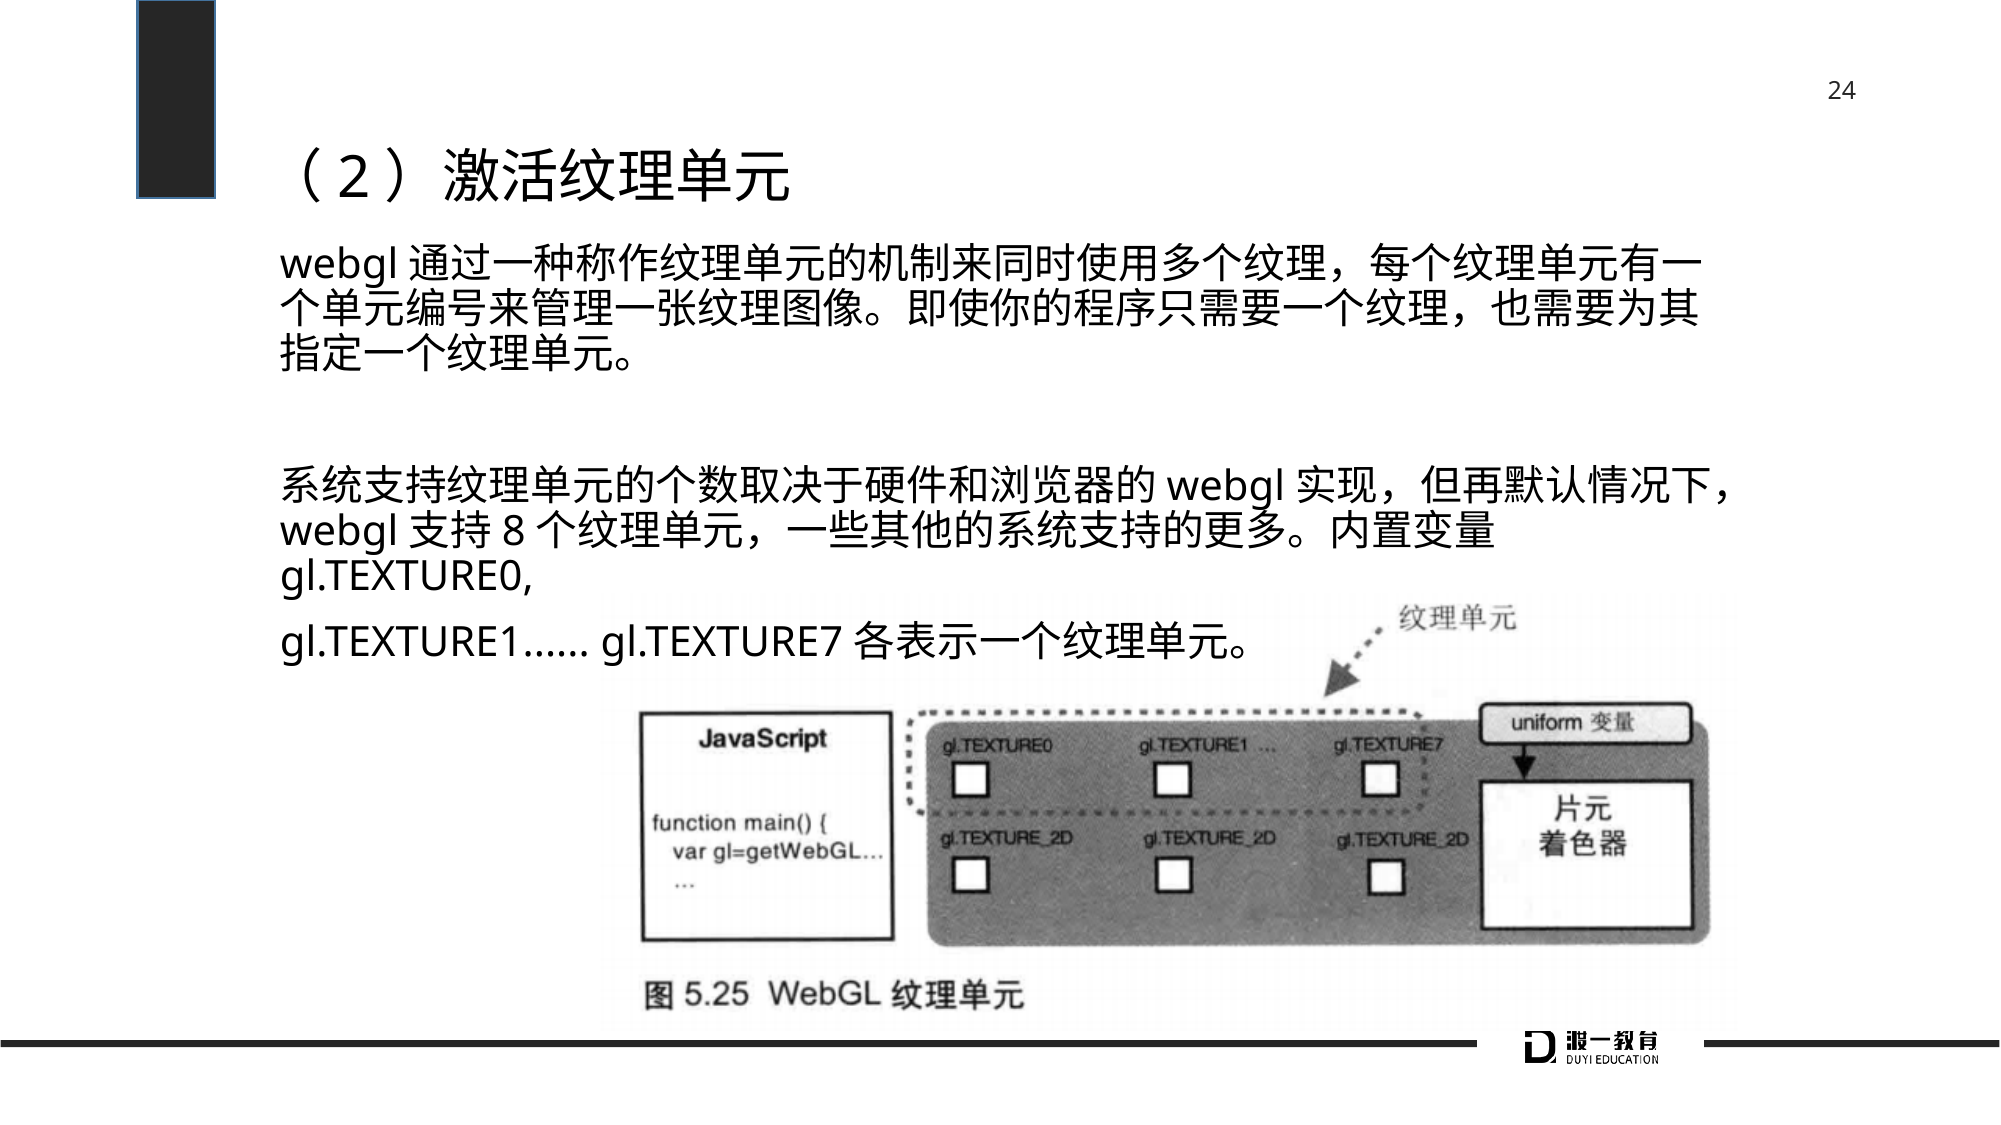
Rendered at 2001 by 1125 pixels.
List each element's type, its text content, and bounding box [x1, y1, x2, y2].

picture [600, 593, 1738, 1081]
title （2）激活纹理单元 [249, 93, 1750, 218]
subtitle webgl通过一种称作纹理单元的机制来同时使用多个纹理，每个纹理单元有一个单元编号来管理一张纹理图像。即使你的程序只需要一个纹理，也需要为其指定一个纹理单元。 系统支持纹理单元的个数取决于硬件和浏览器的webgl实现，但再默认情况下，webgl支持8个纹理单元，一些其他的系统支持的更多。内置变量gl.TEXTURE0, gl.TEXTURE1...... gl.TEXTURE7各表示一个纹理单元。 [249, 227, 1750, 741]
